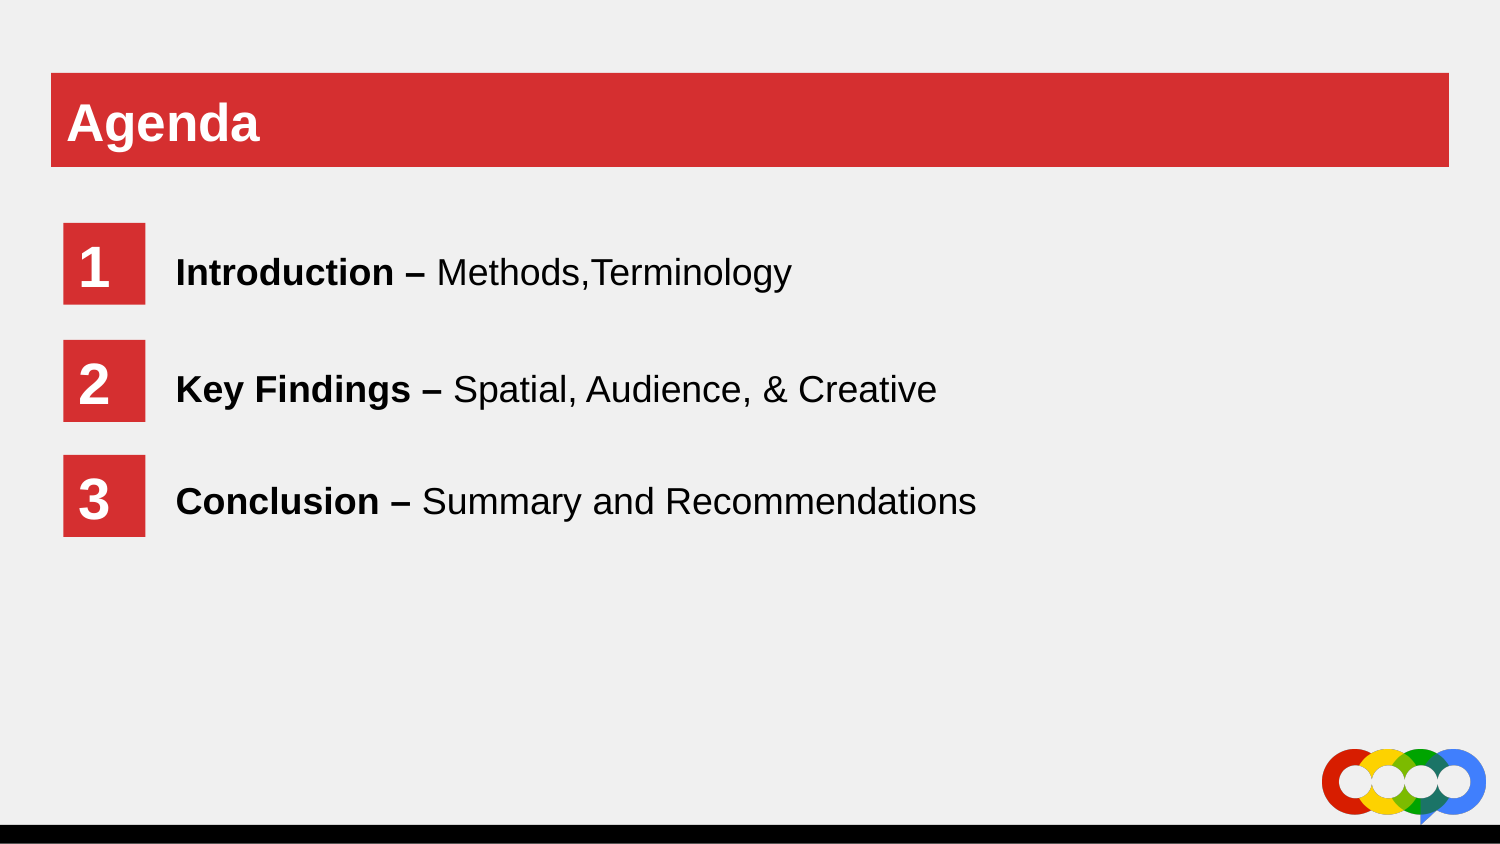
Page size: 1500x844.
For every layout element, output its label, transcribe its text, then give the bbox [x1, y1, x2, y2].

text_box Conclusion – Summary and Recommendations [160, 454, 1254, 537]
text_box Key Findings – Spatial, Audience, & Creative [160, 342, 1292, 425]
text_box 1 [63, 222, 146, 305]
title Agenda [51, 72, 1449, 167]
text_box [0, 824, 1500, 844]
text_box 2 [63, 339, 146, 422]
text_box 3 [63, 454, 146, 537]
text_box Introduction – Methods,Terminology [160, 225, 1269, 308]
picture [1322, 749, 1486, 825]
